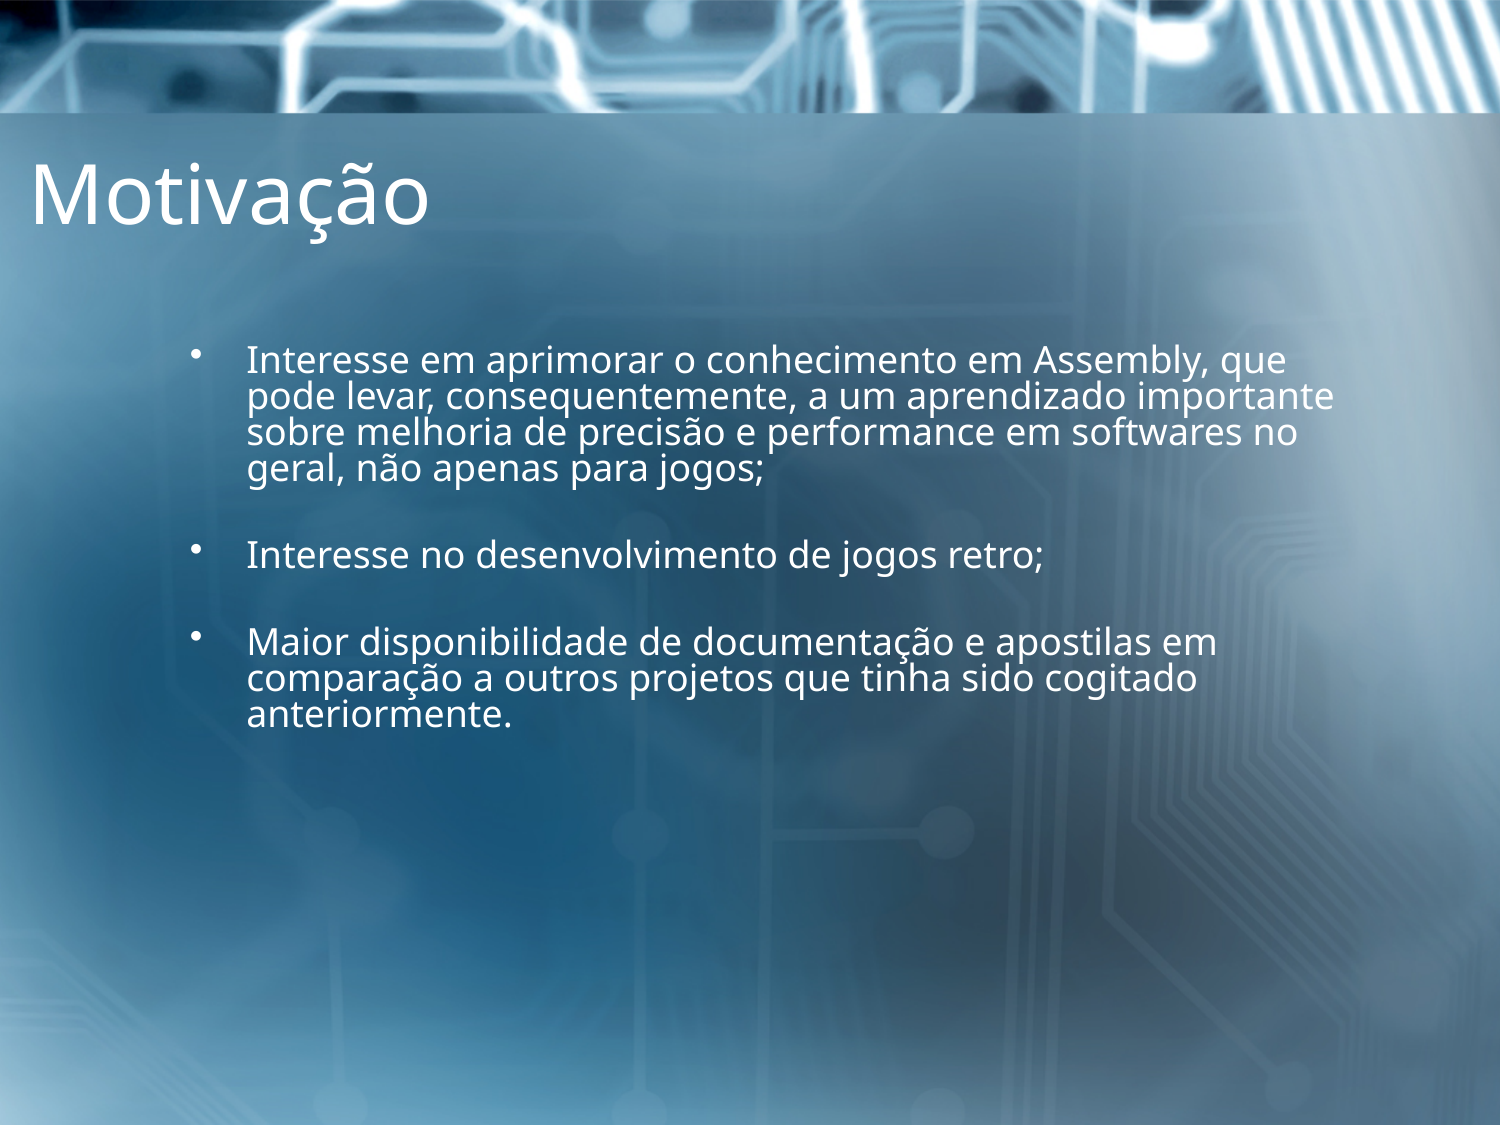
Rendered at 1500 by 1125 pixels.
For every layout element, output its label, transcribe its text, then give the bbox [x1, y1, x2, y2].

picture [0, 0, 1500, 1125]
list Interesse em aprimorar o conhecimento em Assembly, que pode levar, consequentemente, a um aprendizado importante sobre melhoria de precisão e performance em softwares no geral, não apenas para jogos; Interesse no desenvolvimento de jogos retro; Maior disponibilidade de documentação e apostilas em comparação a outros projetos que tinha sido cogitado anteriormente. [174, 337, 1375, 1025]
title Motivação [14, 132, 1439, 250]
